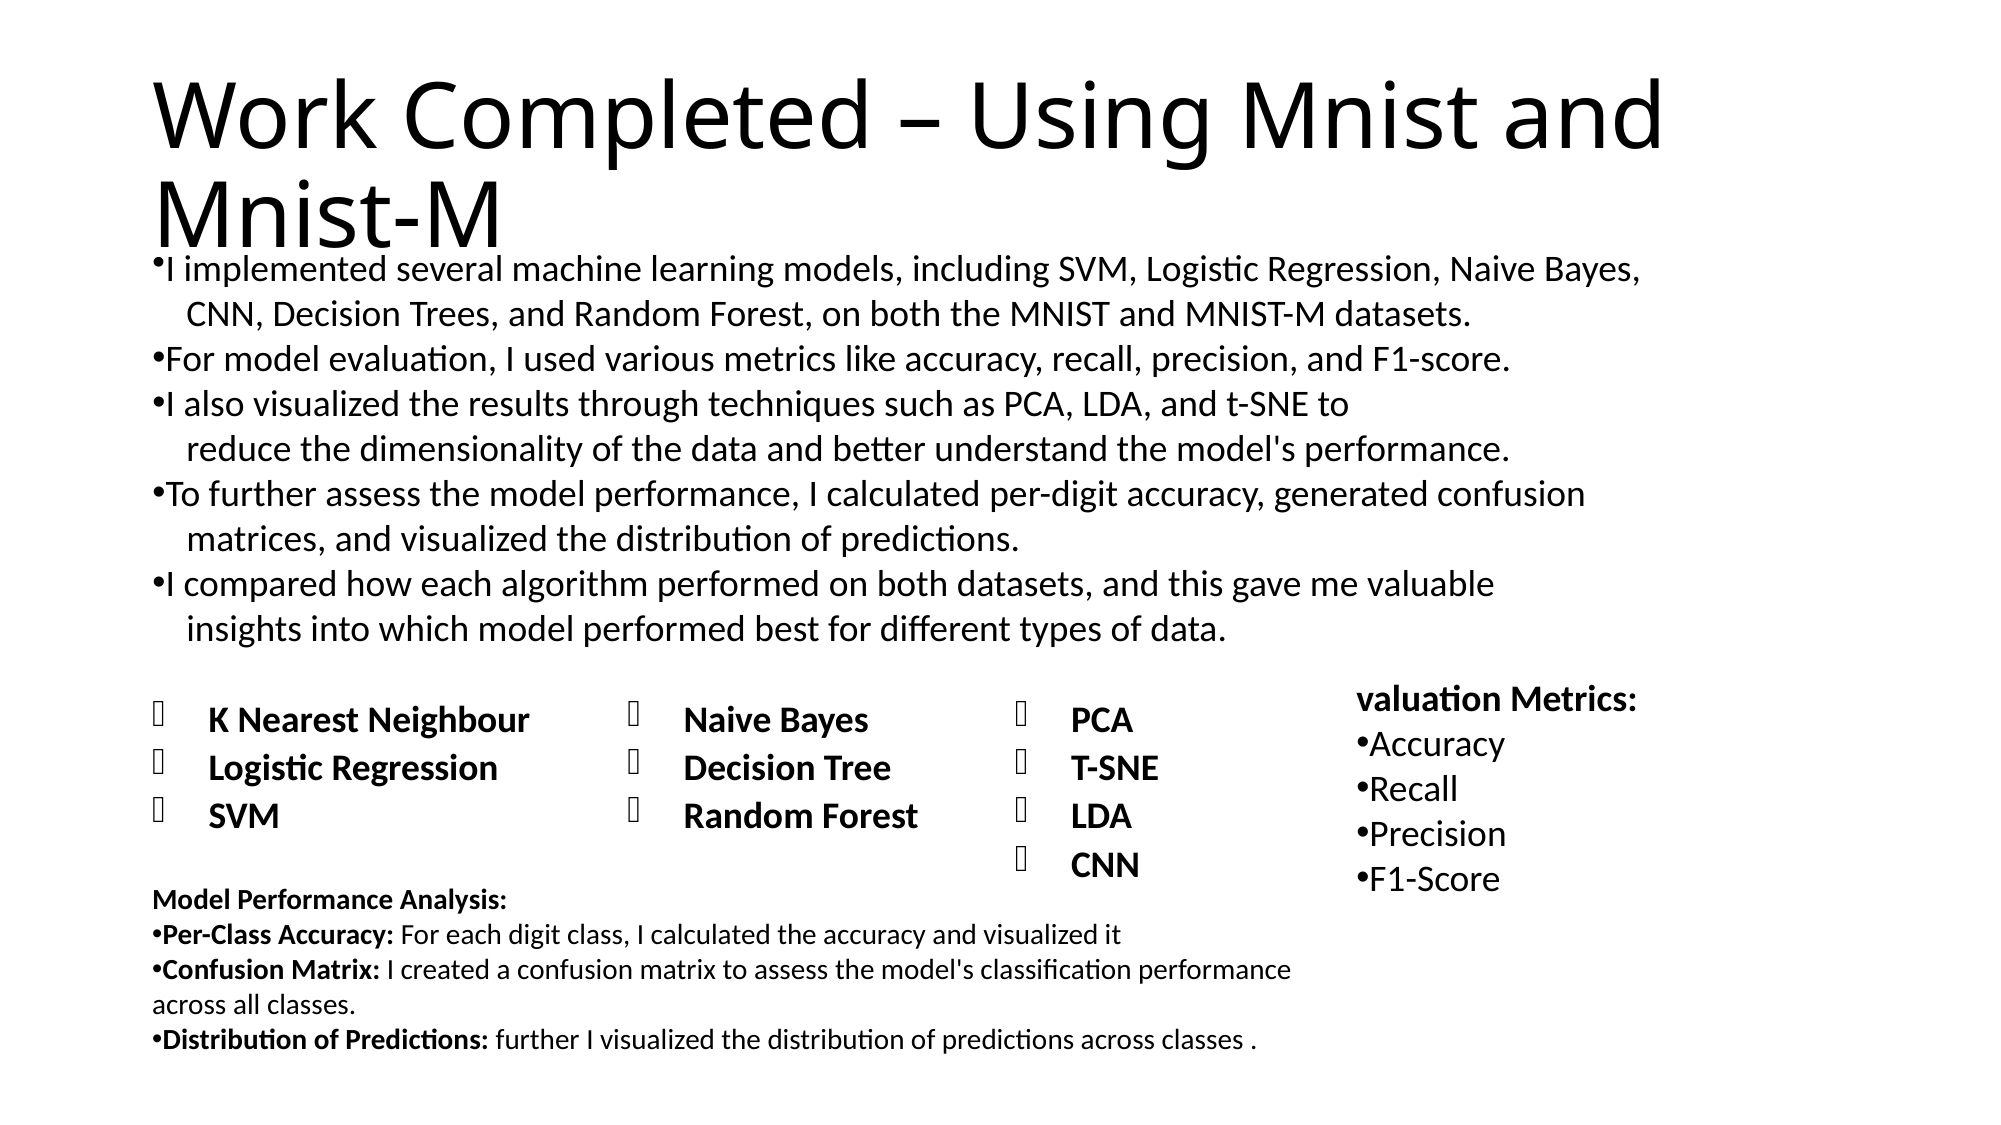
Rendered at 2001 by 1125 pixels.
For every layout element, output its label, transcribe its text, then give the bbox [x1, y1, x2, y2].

list I implemented several machine learning models, including SVM, Logistic Regression, Naive Bayes, CNN, Decision Trees, and Random Forest, on both the MNIST and MNIST-M datasets. For model evaluation, I used various metrics like accuracy, recall, precision, and F1-score. I also visualized the results through techniques such as PCA, LDA, and t-SNE to reduce the dimensionality of the data and better understand the model's performance. To further assess the model performance, I calculated per-digit accuracy, generated confusion matrices, and visualized the distribution of predictions. I compared how each algorithm performed on both datasets, and this gave me valuable insights into which model performed best for different types of data. [137, 120, 1930, 773]
text_box K Nearest Neighbour Logistic Regression SVM [137, 684, 561, 873]
title Work Completed – Using Mnist and Mnist-M [137, 59, 1863, 120]
text_box Naive Bayes Decision Tree Random Forest [612, 684, 980, 873]
text_box PCA T-SNE LDA CNN [999, 684, 1429, 938]
text_box valuation Metrics: Accuracy Recall Precision F1-Score [1341, 666, 2000, 906]
text_box Model Performance Analysis: Per-Class Accuracy: For each digit class, I calculated the accuracy and visualized it Confusion Matrix: I created a confusion matrix to assess the model's classification performance across all classes. Distribution of Predictions: further I visualized the distribution of predictions across classes . [137, 873, 1309, 1063]
